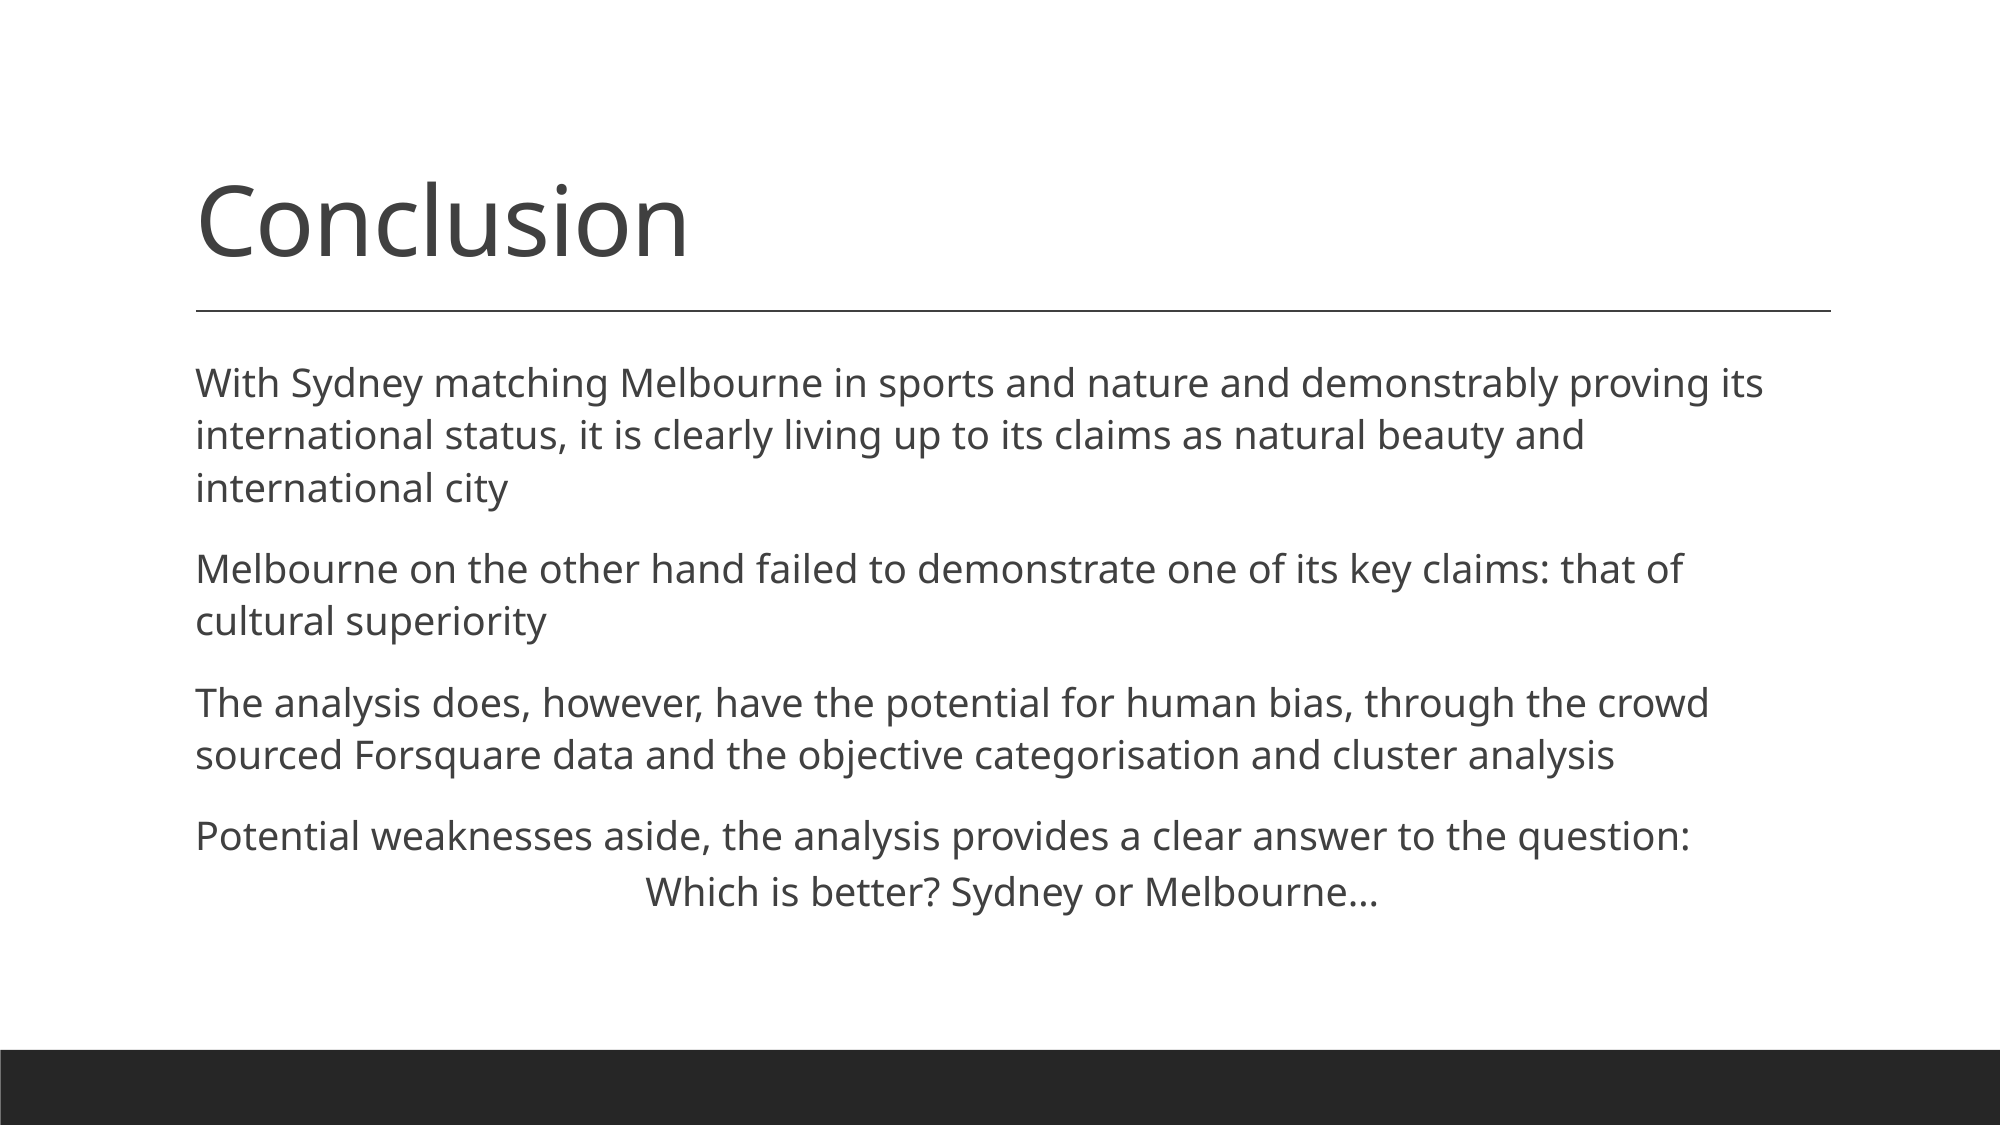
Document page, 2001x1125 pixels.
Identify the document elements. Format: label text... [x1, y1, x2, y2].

title Conclusion [180, 47, 1830, 285]
list With Sydney matching Melbourne in sports and nature and demonstrably proving its international status, it is clearly living up to its claims as natural beauty and international city Melbourne on the other hand failed to demonstrate one of its key claims: that of cultural superiority The analysis does, however, have the potential for human bias, through the crowd sourced Forsquare data and the objective categorisation and cluster analysis Potential weaknesses aside, the analysis provides a clear answer to the question: Which is better? Sydney or Melbourne… [180, 345, 1830, 963]
